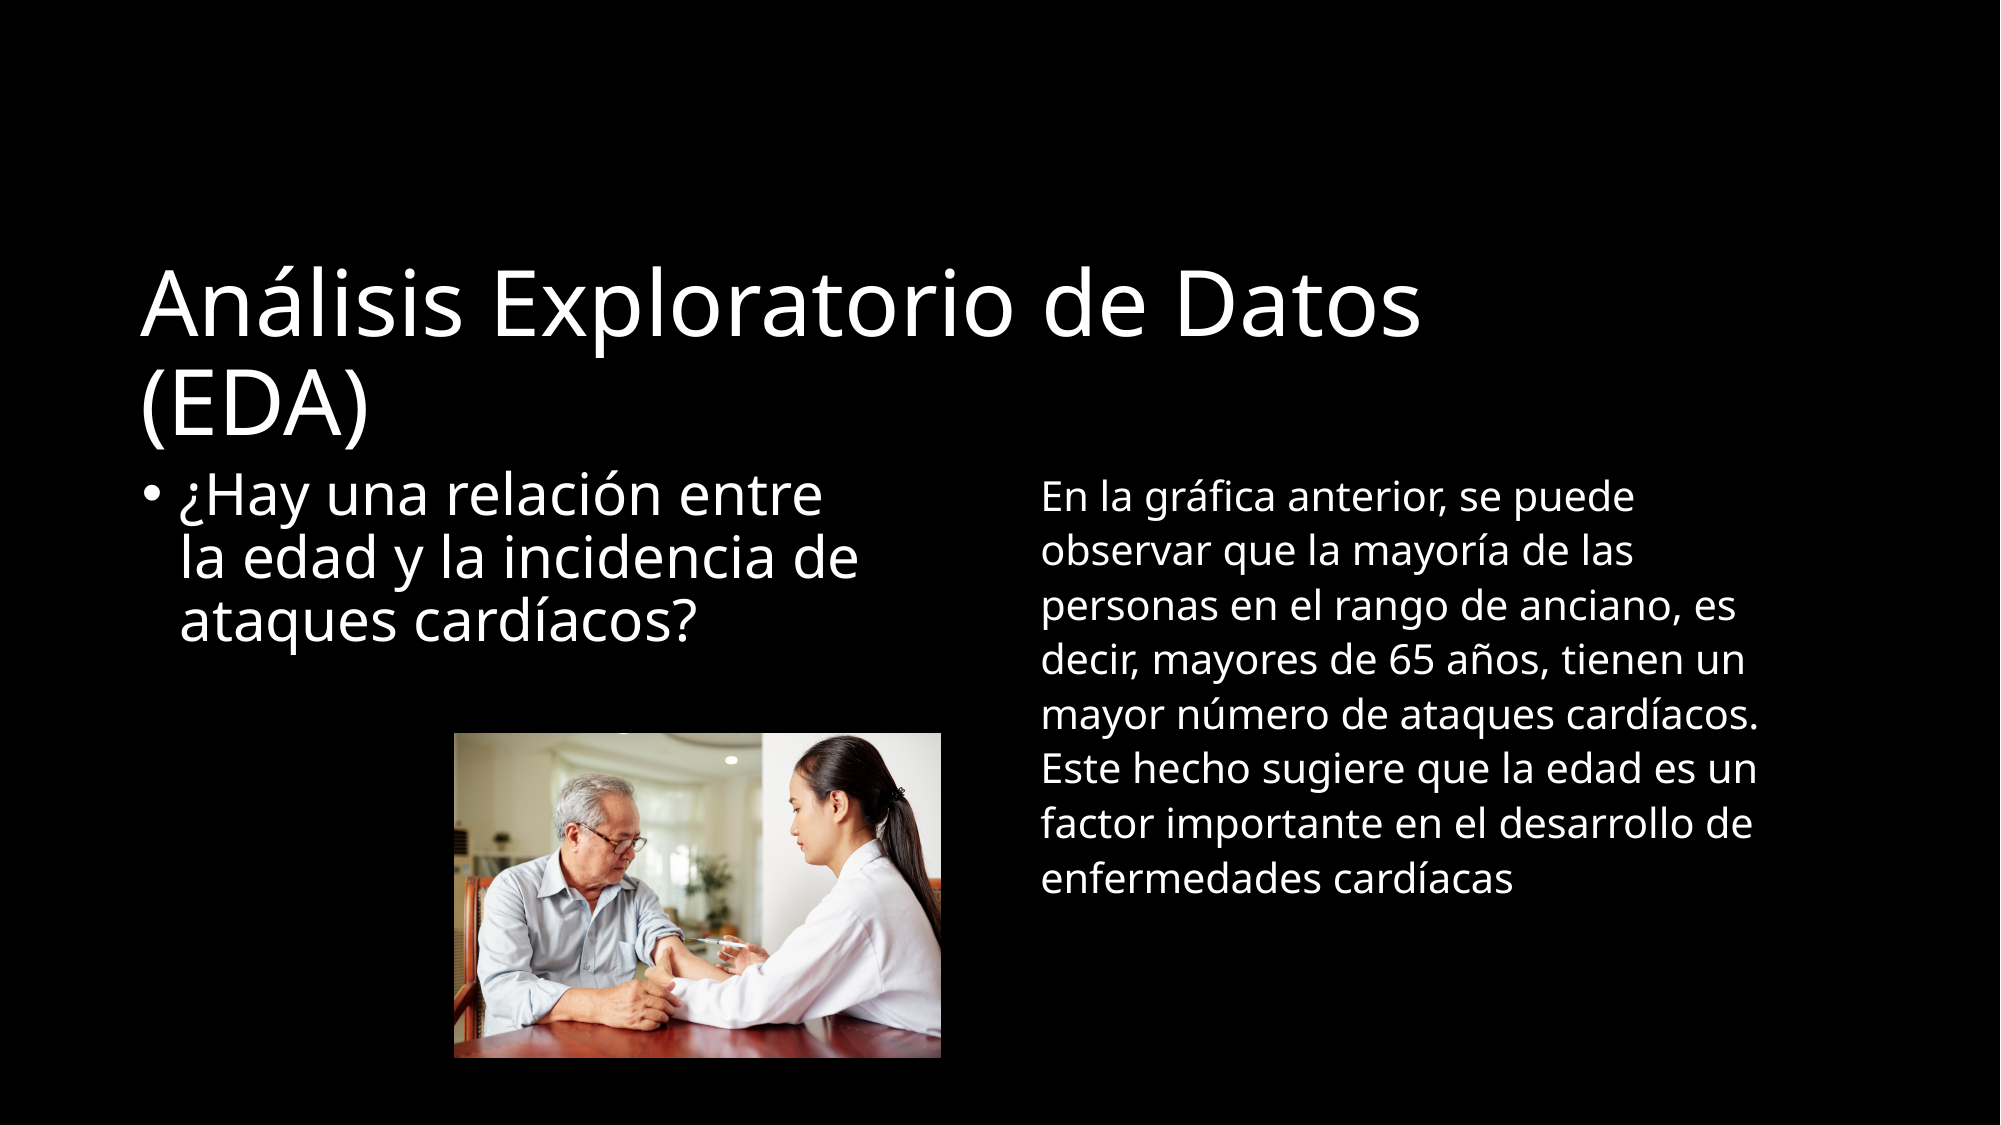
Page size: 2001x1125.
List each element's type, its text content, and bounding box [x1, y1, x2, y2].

title Análisis Exploratorio de Datos (EDA) [125, 249, 1625, 458]
list ¿Hay una relación entre la edad y la incidencia de ataques cardíacos? [126, 457, 877, 958]
picture [454, 733, 941, 1058]
text_box En la gráfica anterior, se puede observar que la mayoría de las personas en el rango de anciano, es decir, mayores de 65 años, tienen un mayor número de ataques cardíacos. Este hecho sugiere que la edad es un factor importante en el desarrollo de enfermedades cardíacas [1025, 457, 1776, 958]
